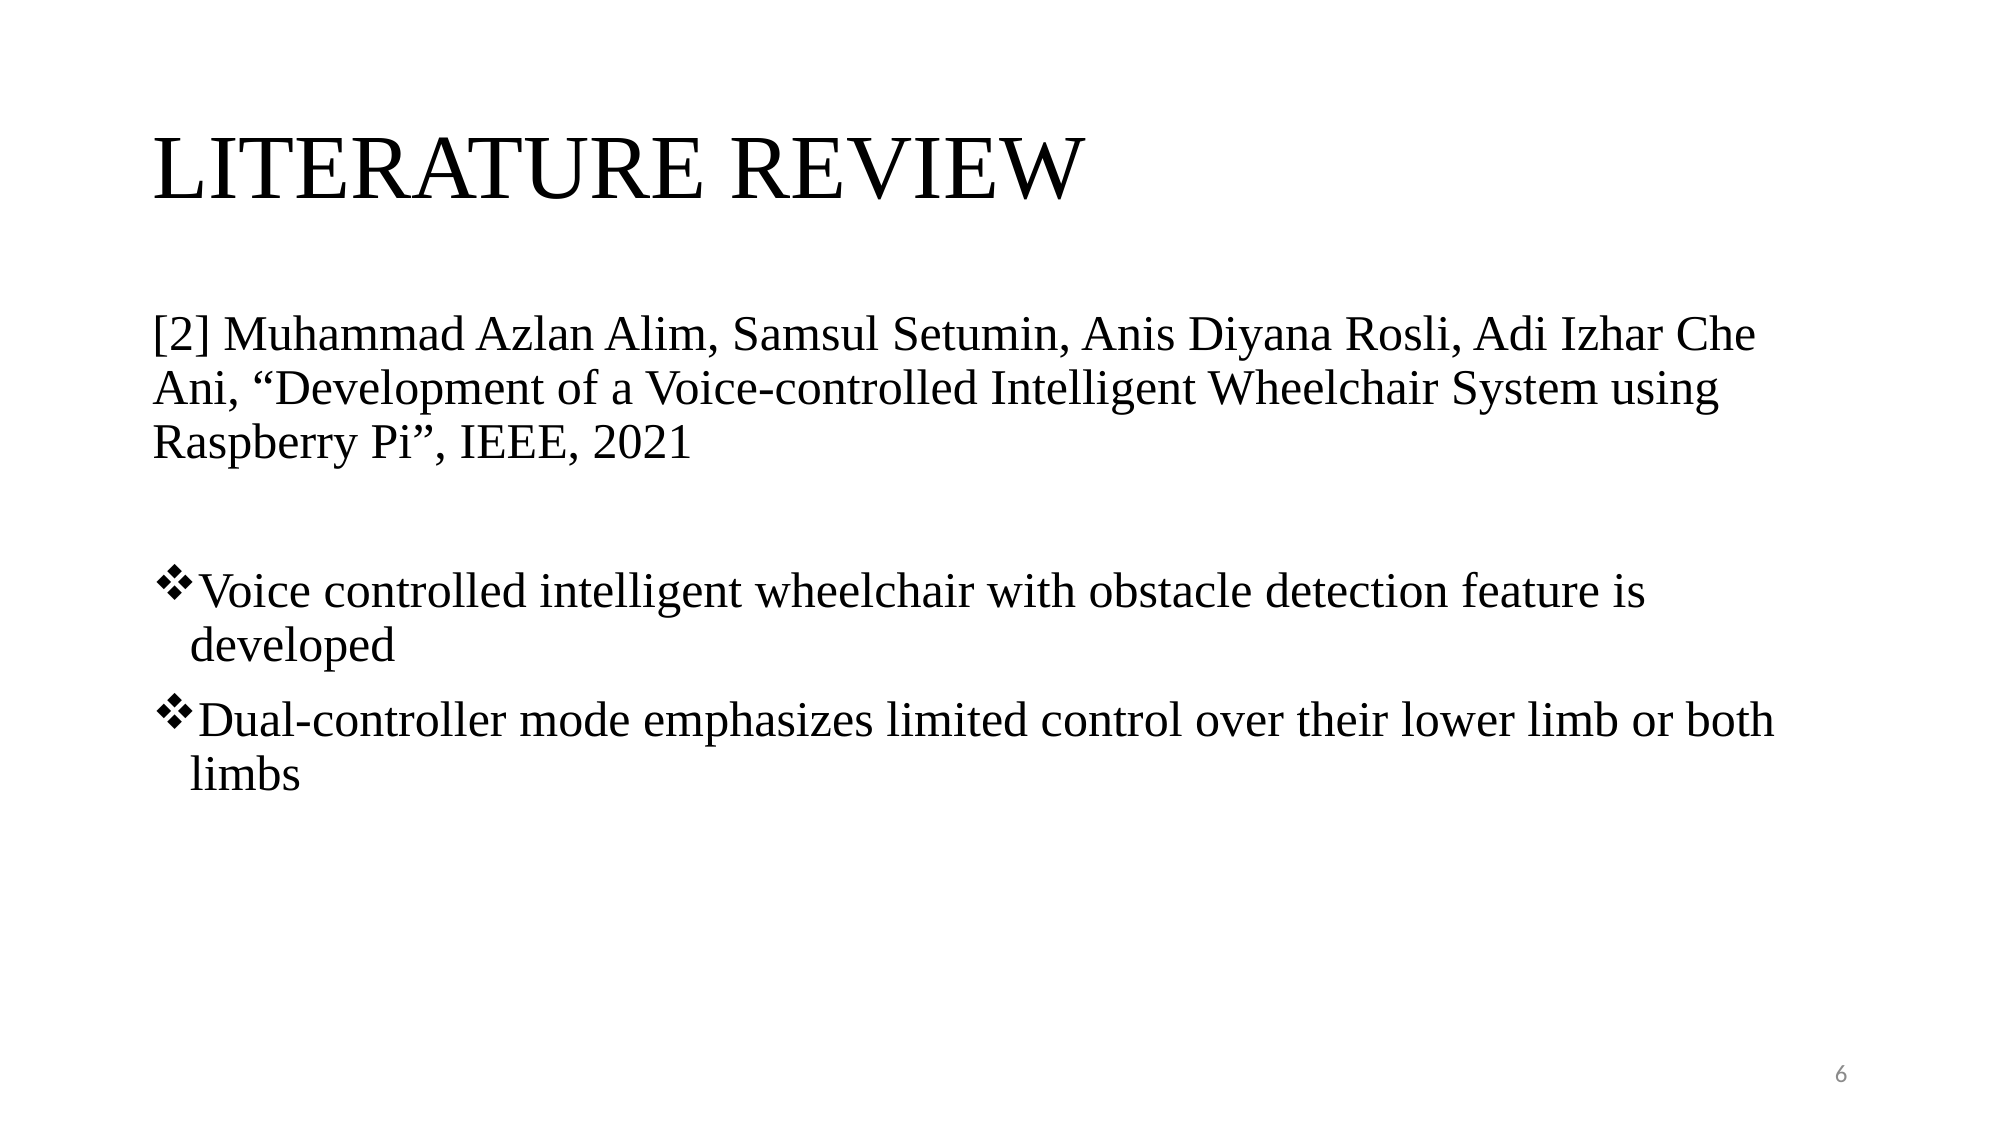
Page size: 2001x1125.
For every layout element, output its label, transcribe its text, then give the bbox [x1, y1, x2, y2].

slide_number 6 [1412, 1042, 1863, 1103]
list [2] Muhammad Azlan Alim, Samsul Setumin, Anis Diyana Rosli, Adi Izhar Che Ani, “Development of a Voice-controlled Intelligent Wheelchair System using Raspberry Pi”, IEEE, 2021 Voice controlled intelligent wheelchair with obstacle detection feature is developed Dual-controller mode emphasizes limited control over their lower limb or both limbs [137, 299, 1863, 1014]
title LITERATURE REVIEW [137, 59, 1863, 278]
